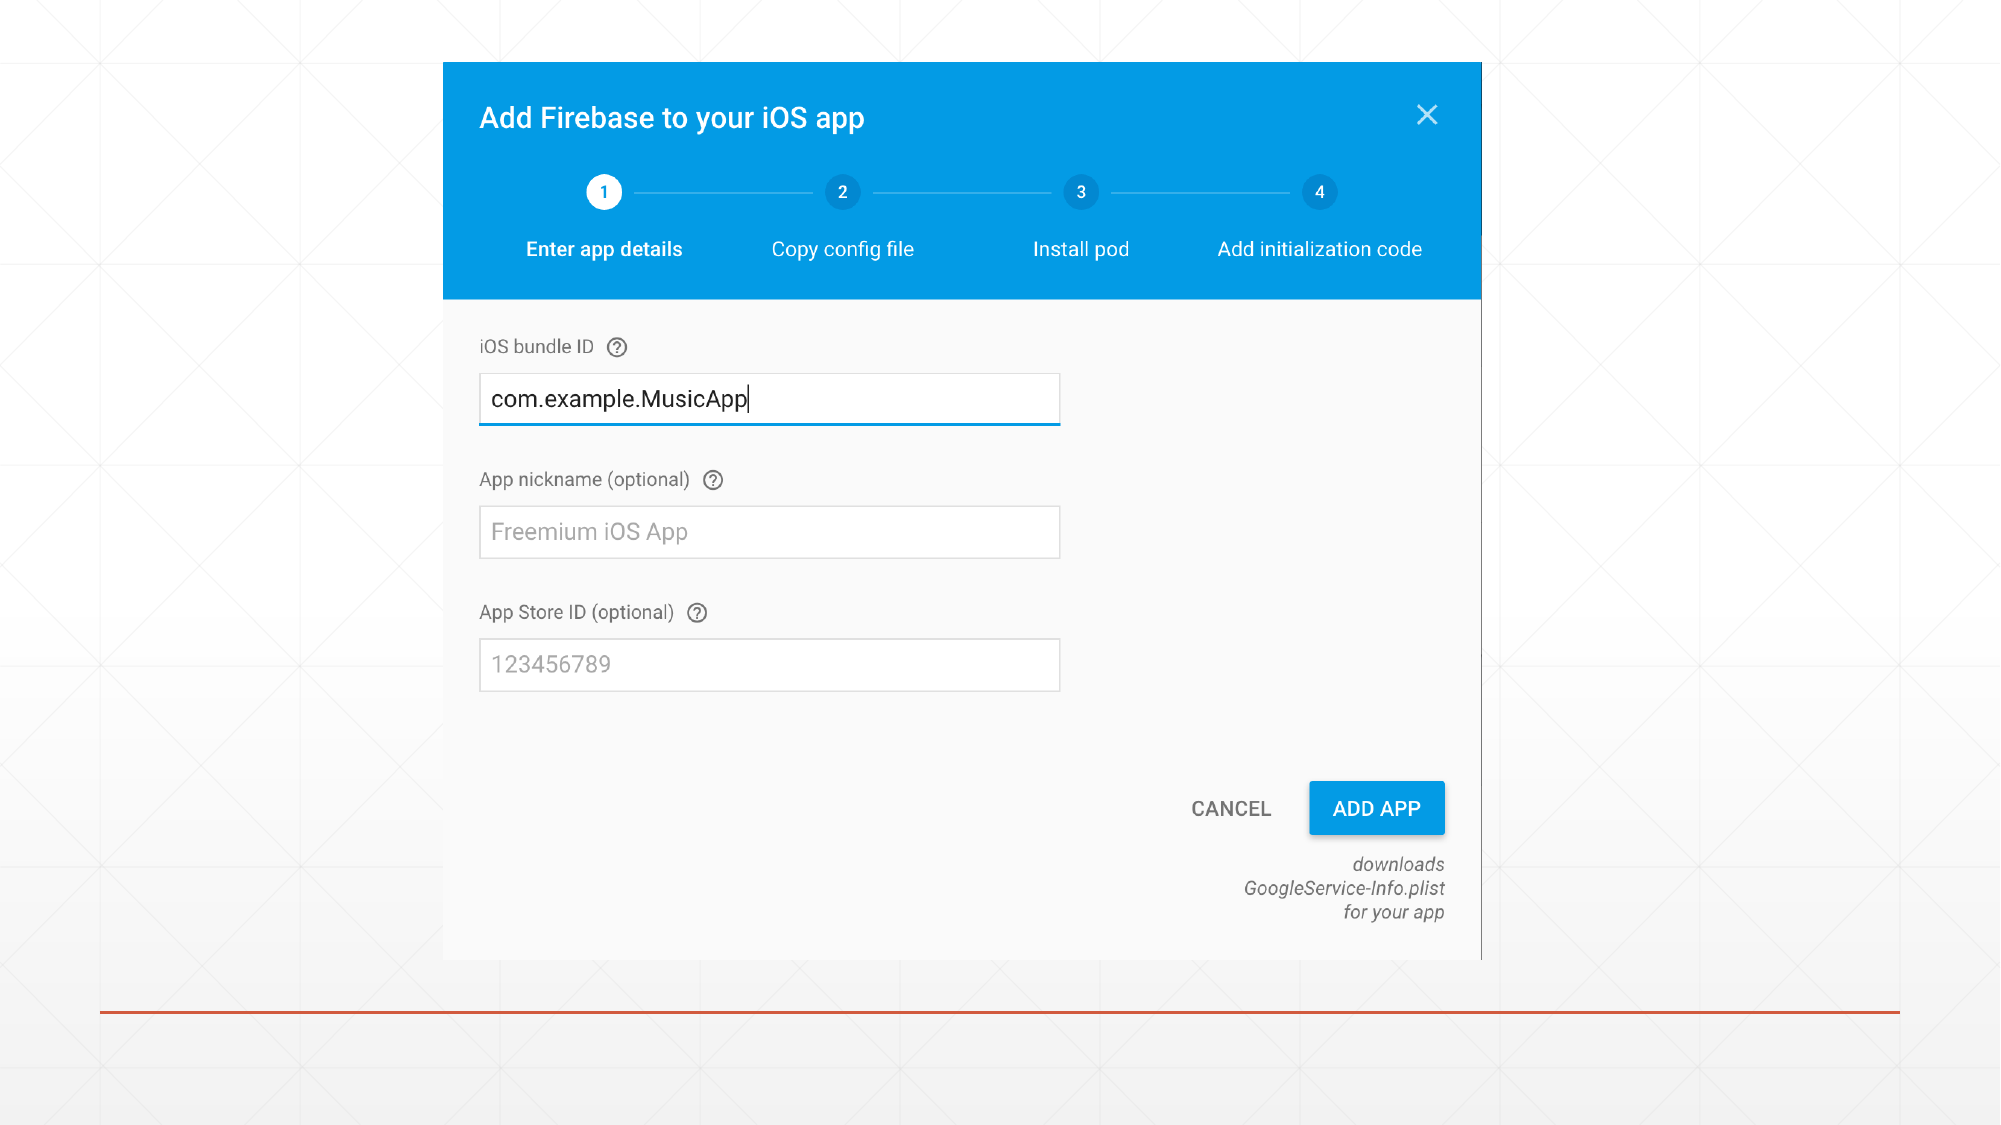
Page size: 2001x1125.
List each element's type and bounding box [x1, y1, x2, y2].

picture [673, 112, 686, 128]
picture [839, 112, 846, 128]
picture [818, 120, 824, 128]
picture [634, 247, 642, 255]
picture [566, 112, 574, 127]
picture [481, 107, 497, 127]
picture [587, 175, 621, 209]
picture [640, 112, 653, 128]
picture [501, 107, 513, 128]
picture [609, 120, 616, 128]
picture [518, 107, 530, 127]
picture [697, 112, 709, 134]
picture [746, 112, 753, 127]
picture [1065, 176, 1098, 208]
picture [1413, 248, 1421, 253]
picture [543, 107, 555, 127]
picture [663, 109, 671, 128]
picture [576, 112, 589, 128]
picture [827, 176, 859, 208]
picture [818, 112, 829, 127]
picture [1304, 176, 1336, 208]
picture [1418, 106, 1436, 123]
picture [792, 107, 806, 128]
picture [569, 246, 574, 255]
picture [771, 107, 788, 128]
picture [443, 300, 1482, 960]
picture [610, 112, 621, 127]
picture [712, 112, 725, 128]
picture [593, 107, 605, 128]
picture [625, 112, 636, 128]
picture [558, 247, 566, 255]
picture [528, 242, 536, 255]
picture [850, 112, 863, 134]
picture [730, 113, 741, 128]
picture [584, 247, 589, 255]
